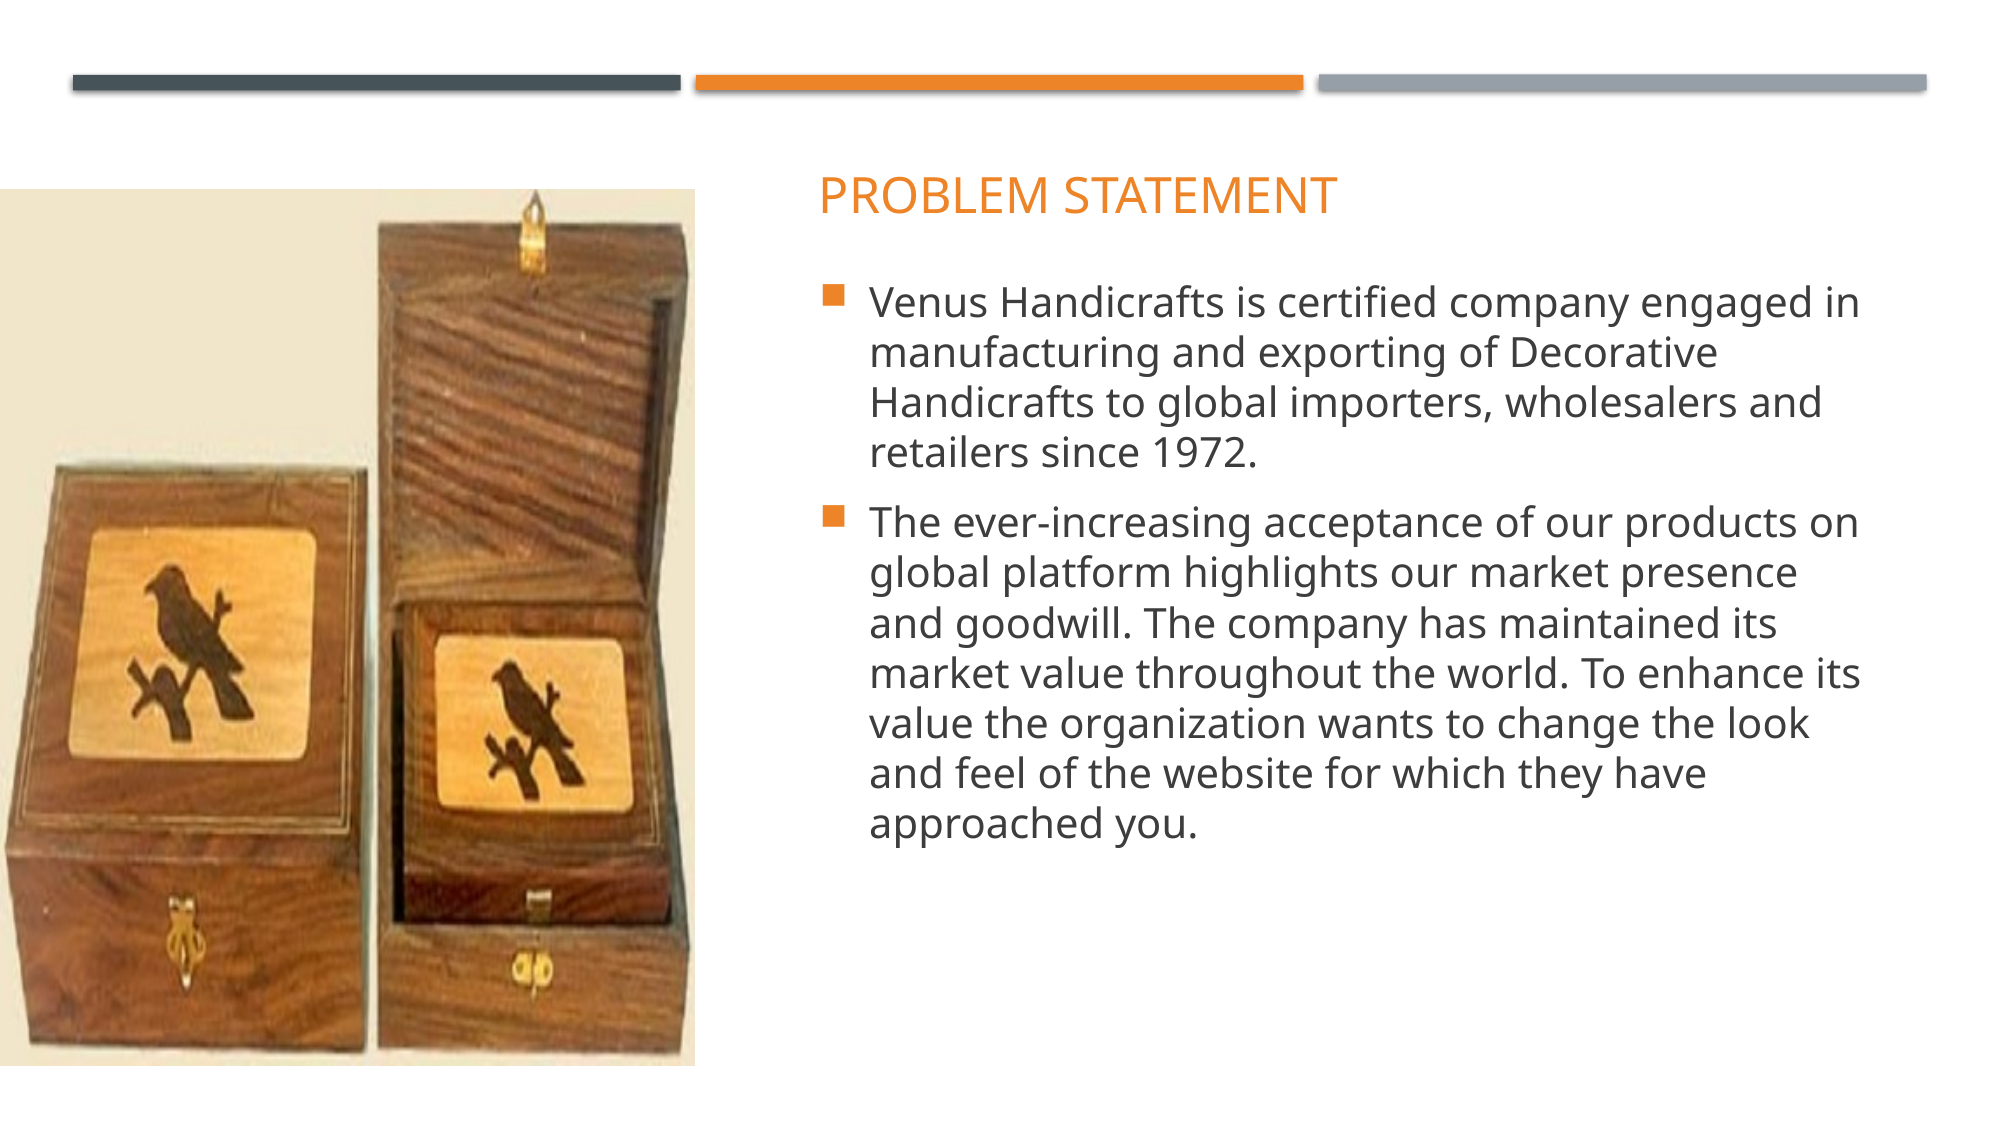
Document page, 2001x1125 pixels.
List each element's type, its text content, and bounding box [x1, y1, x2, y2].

list Venus Handicrafts is certified company engaged in manufacturing and exporting of Decorative Handicrafts to global importers, wholesalers and retailers since 1972. The ever-increasing acceptance of our products on global platform highlights our market presence and goodwill. The company has maintained its market value throughout the world. To enhance its value the organization wants to change the look and feel of the website for which they have approached you. [803, 267, 1895, 958]
title Problem Statement [803, 116, 1895, 232]
picture [0, 188, 695, 1066]
